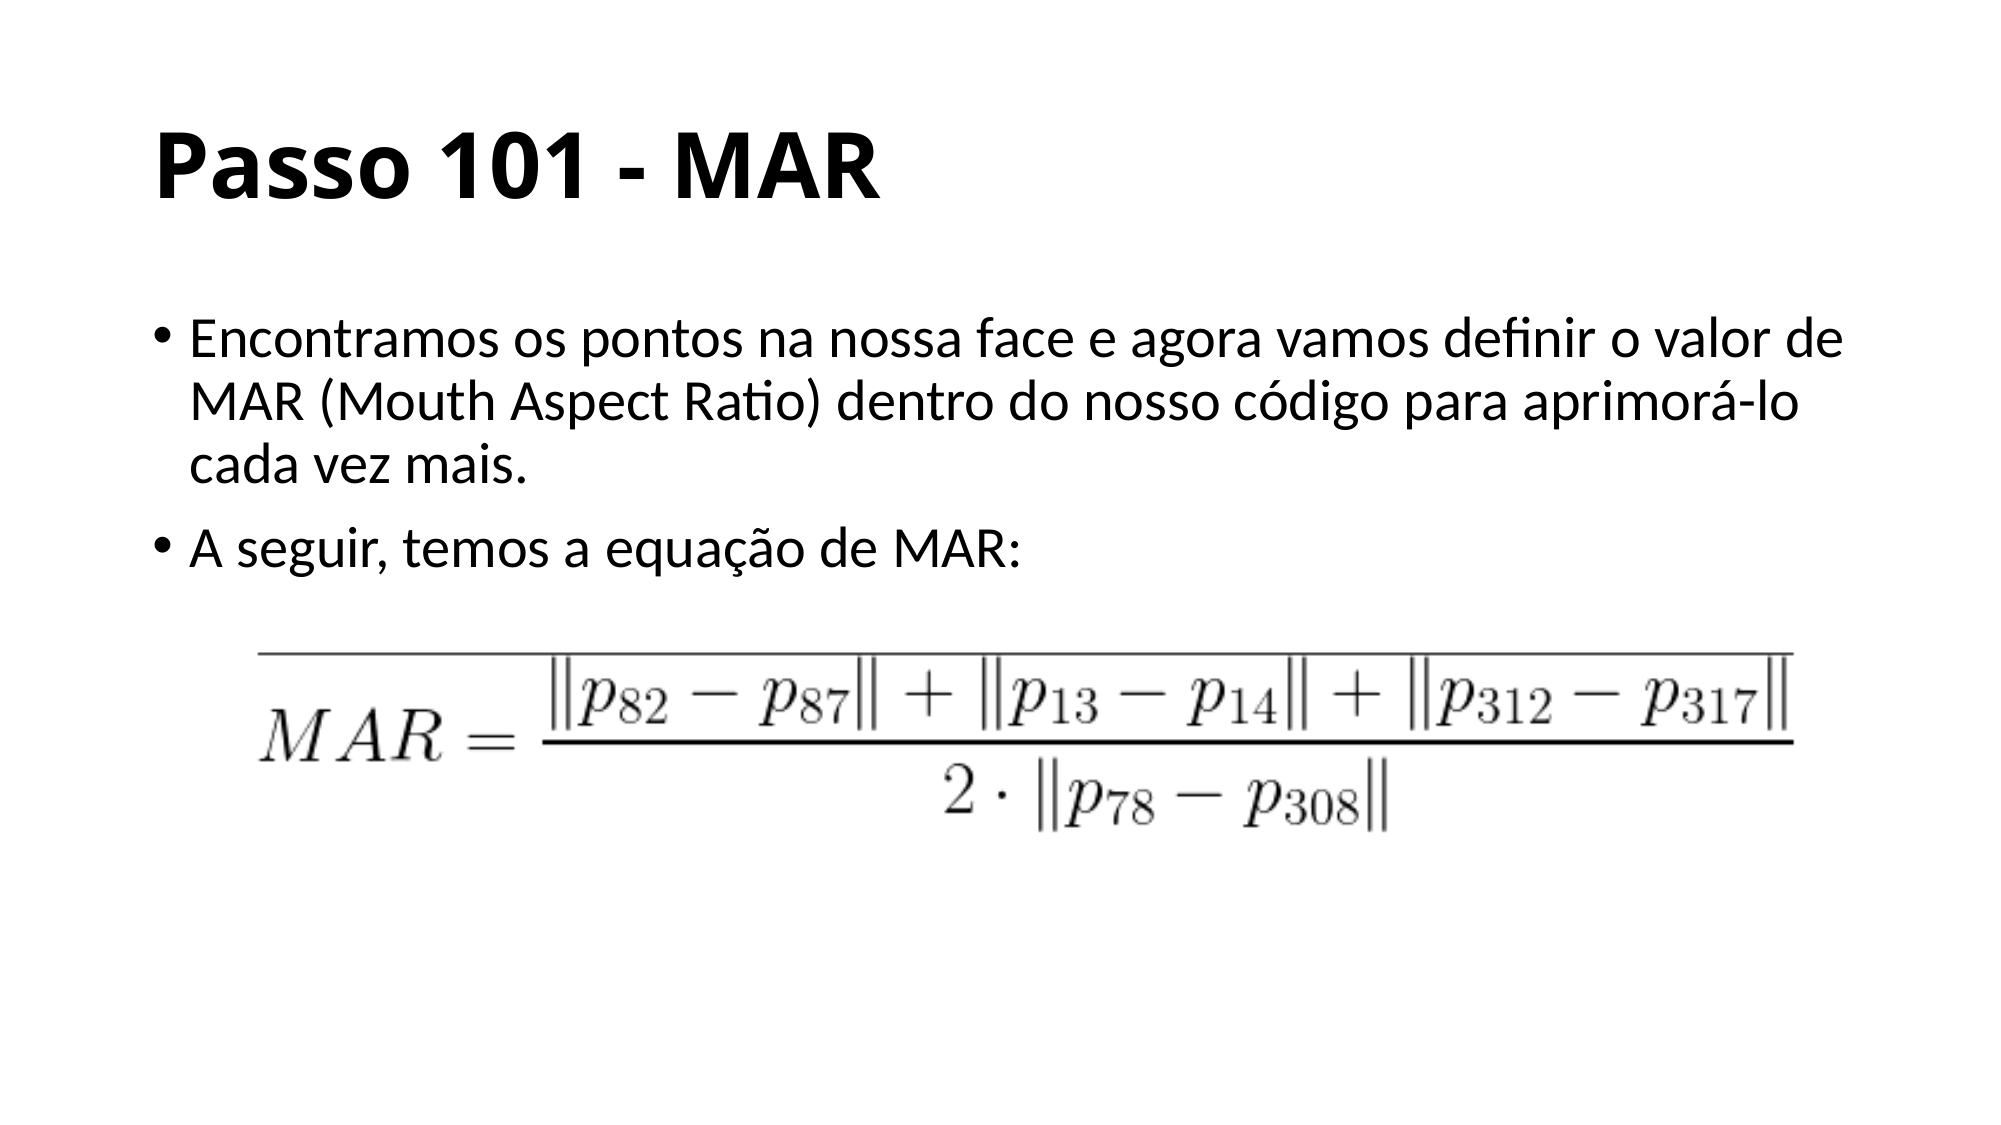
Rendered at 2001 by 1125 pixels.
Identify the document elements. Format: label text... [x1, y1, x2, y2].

list Encontramos os pontos na nossa face e agora vamos definir o valor de MAR (Mouth Aspect Ratio) dentro do nosso código para aprimorá-lo cada vez mais. A seguir, temos a equação de MAR: [137, 299, 1863, 1014]
title Passo 101 - MAR [137, 59, 1863, 278]
picture [235, 611, 1839, 856]
